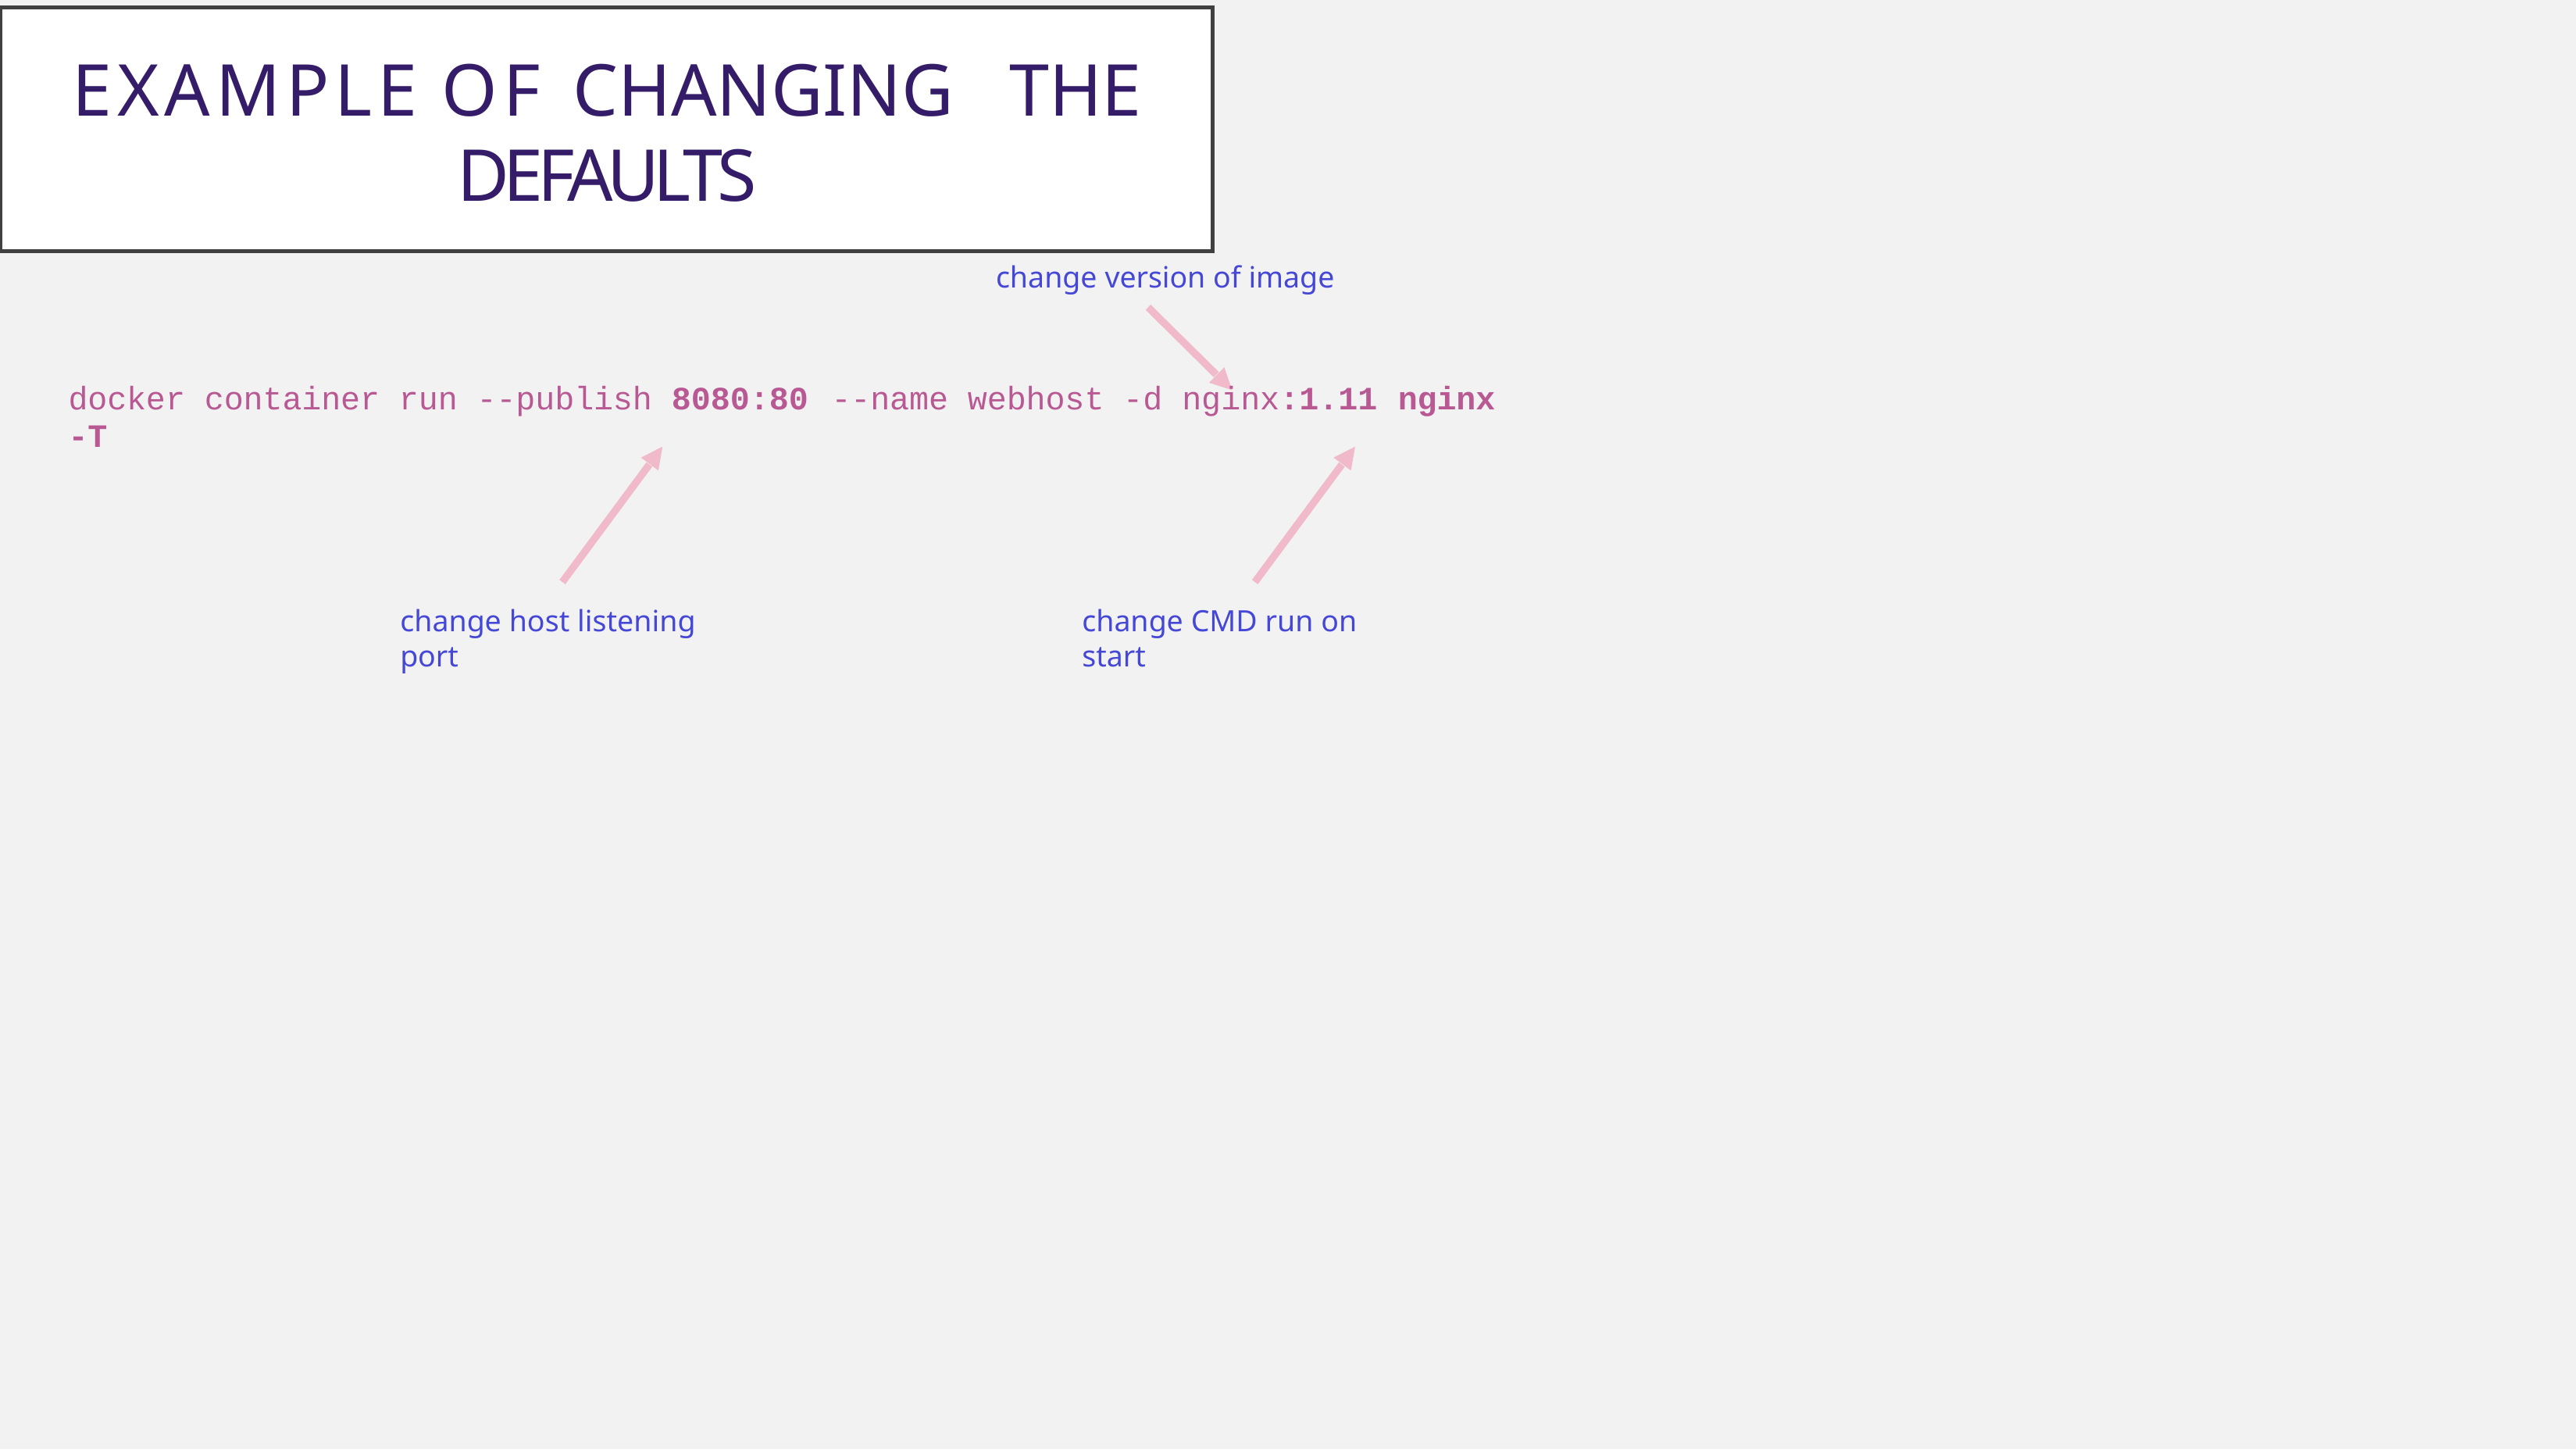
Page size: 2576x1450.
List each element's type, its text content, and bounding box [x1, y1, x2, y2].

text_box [558, 303, 1356, 586]
text_box change host listening port [398, 600, 743, 673]
text_box change version of image docker container run --publish 8080:80 --name webhost -d nginx:1.11 nginx -T [66, 257, 1496, 454]
text_box change CMD run on start [1080, 600, 1405, 673]
title Example Of Changing The Defaults [0, 5, 1215, 253]
